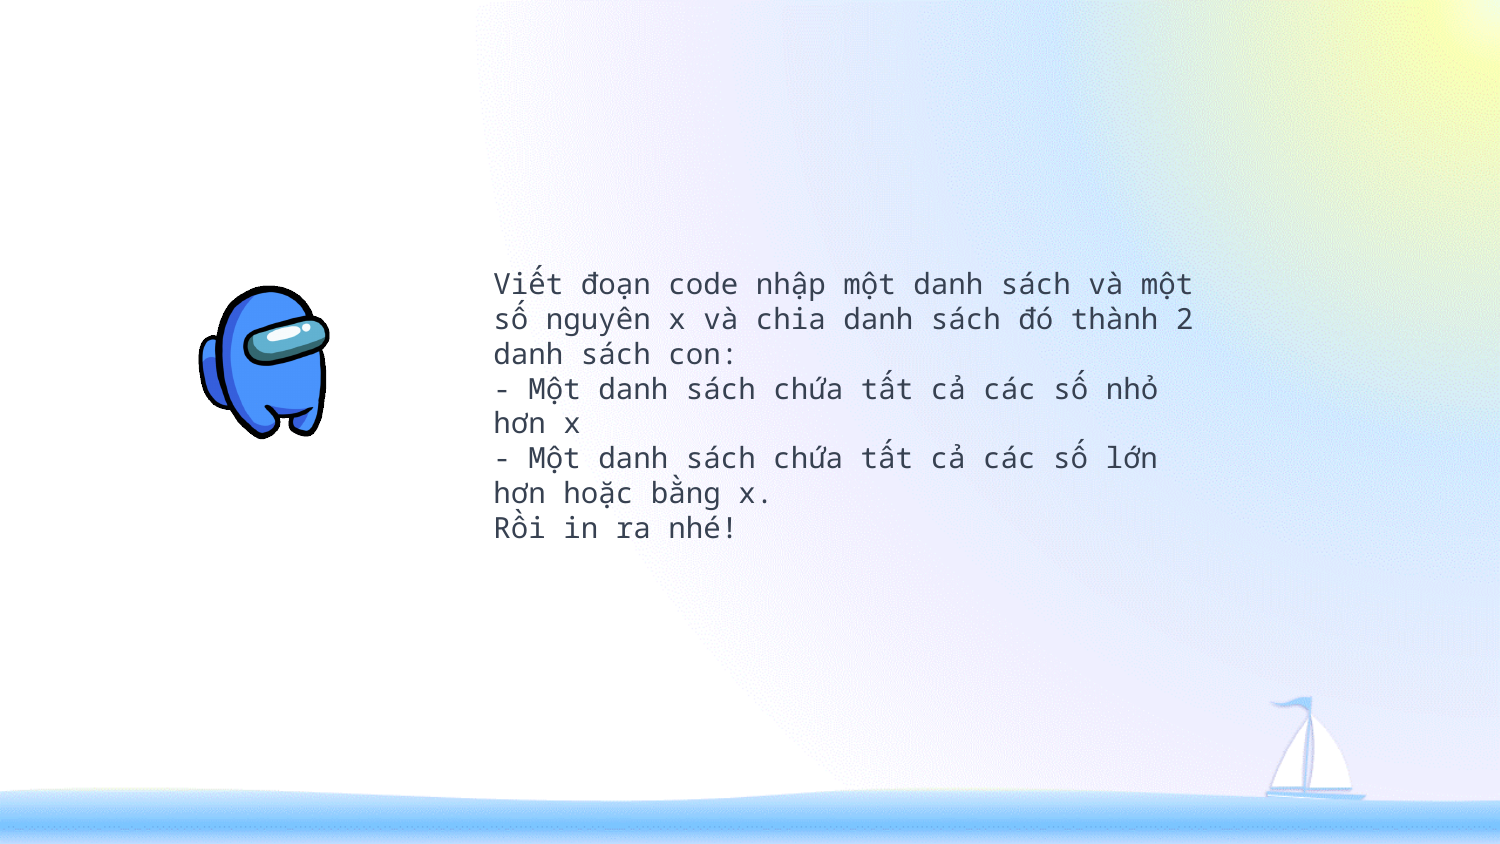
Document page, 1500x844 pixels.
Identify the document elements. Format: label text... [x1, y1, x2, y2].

picture [0, 0, 1500, 844]
text_box Viết đoạn code nhập một danh sách và một số nguyên x và chia danh sách đó thành 2 danh sách con: - Một danh sách chứa tất cả các số nhỏ hơn x - Một danh sách chứa tất cả các số lớn hơn hoặc bằng x. Rồi in ra nhé! [478, 257, 1229, 553]
